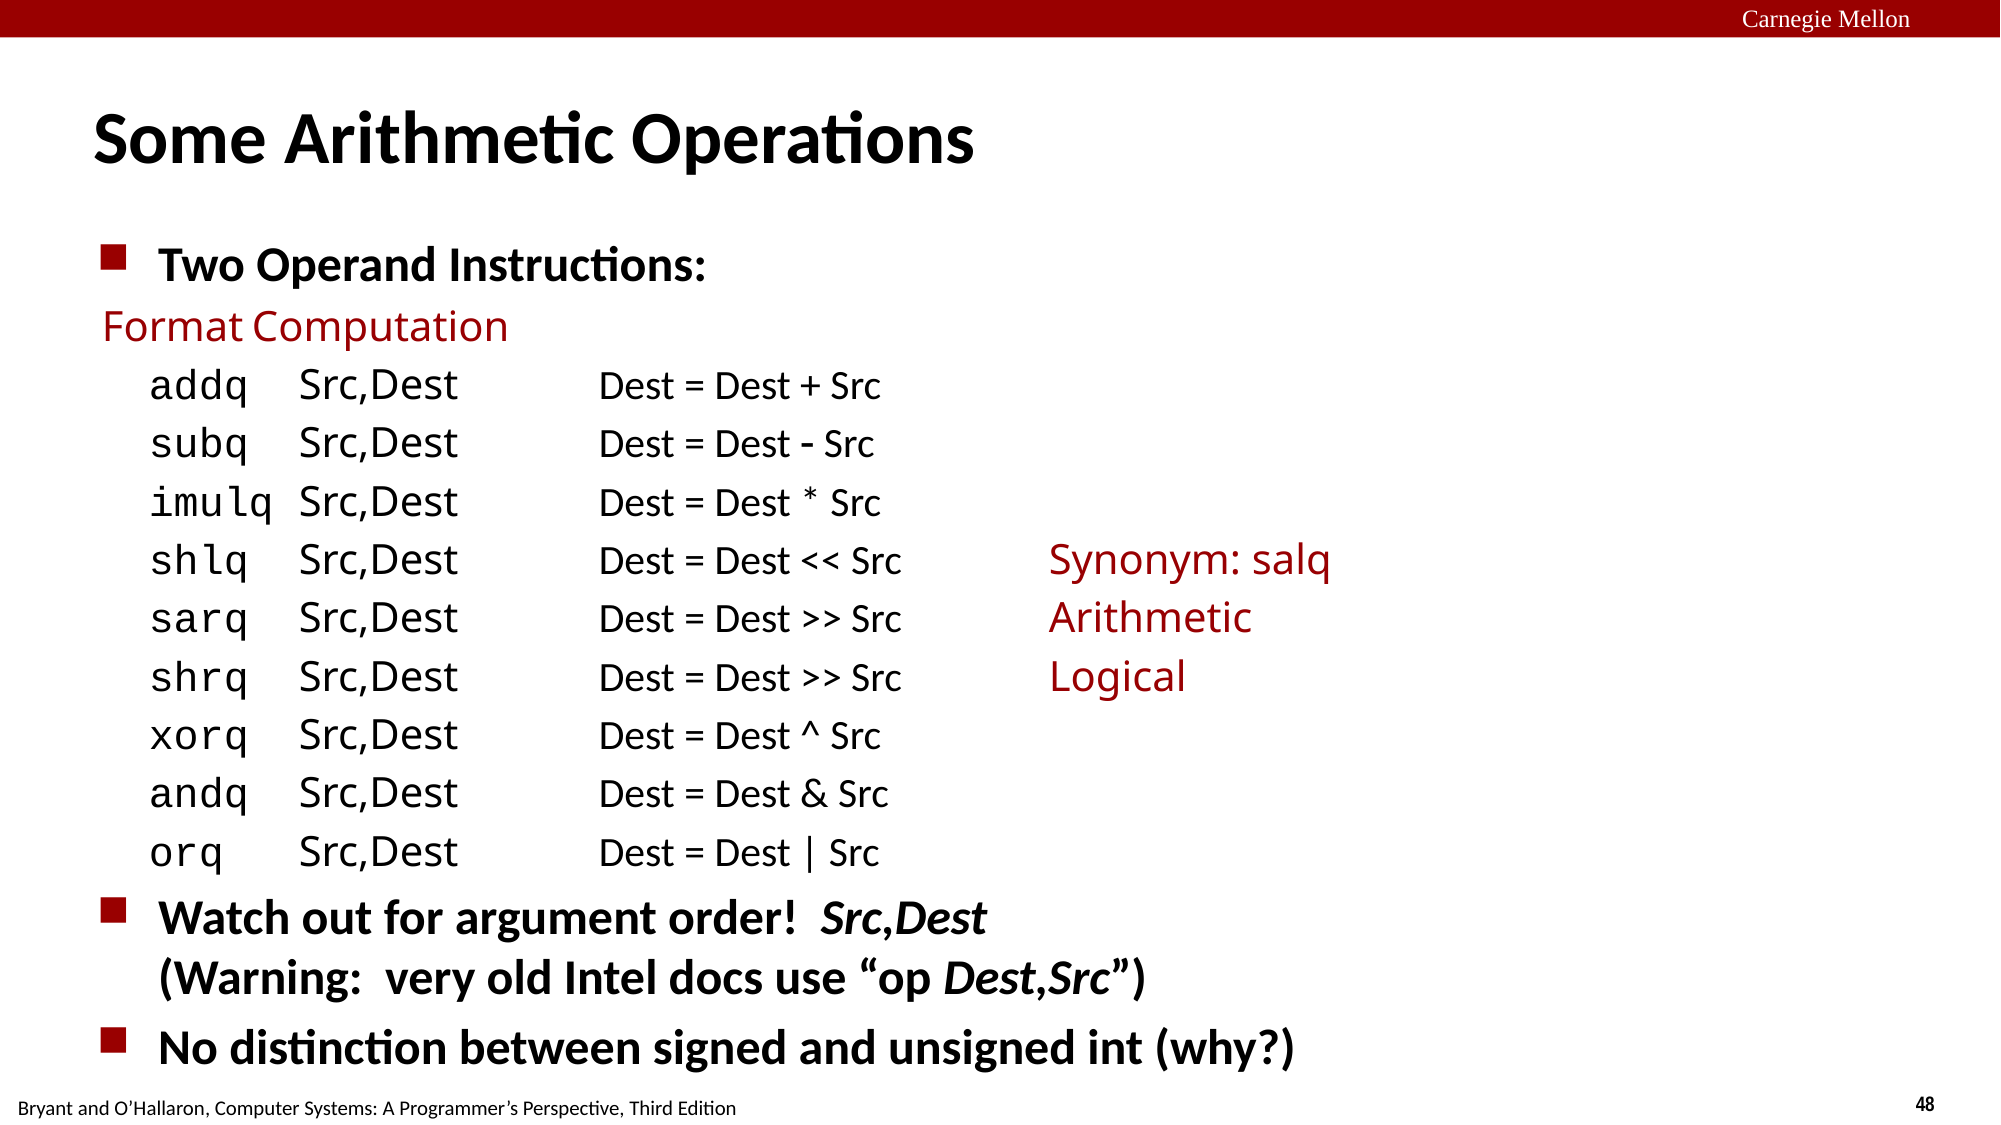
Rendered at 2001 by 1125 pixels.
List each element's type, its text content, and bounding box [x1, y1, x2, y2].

list Two Operand Instructions: Format Computation addq Src,Dest Dest = Dest + Src subq Src,Dest Dest = Dest  Src imulq Src,Dest Dest = Dest * Src shlq Src,Dest Dest = Dest << Src Synonym: salq sarq Src,Dest Dest = Dest >> Src Arithmetic shrq Src,Dest Dest = Dest >> Src Logical xorq Src,Dest Dest = Dest ^ Src andq Src,Dest Dest = Dest & Src orq Src,Dest Dest = Dest | Src Watch out for argument order! Src,Dest (Warning: very old Intel docs use “op Dest,Src”) No distinction between signed and unsigned int (why?) [86, 223, 1815, 1040]
title Some Arithmetic Operations [77, 71, 1739, 197]
